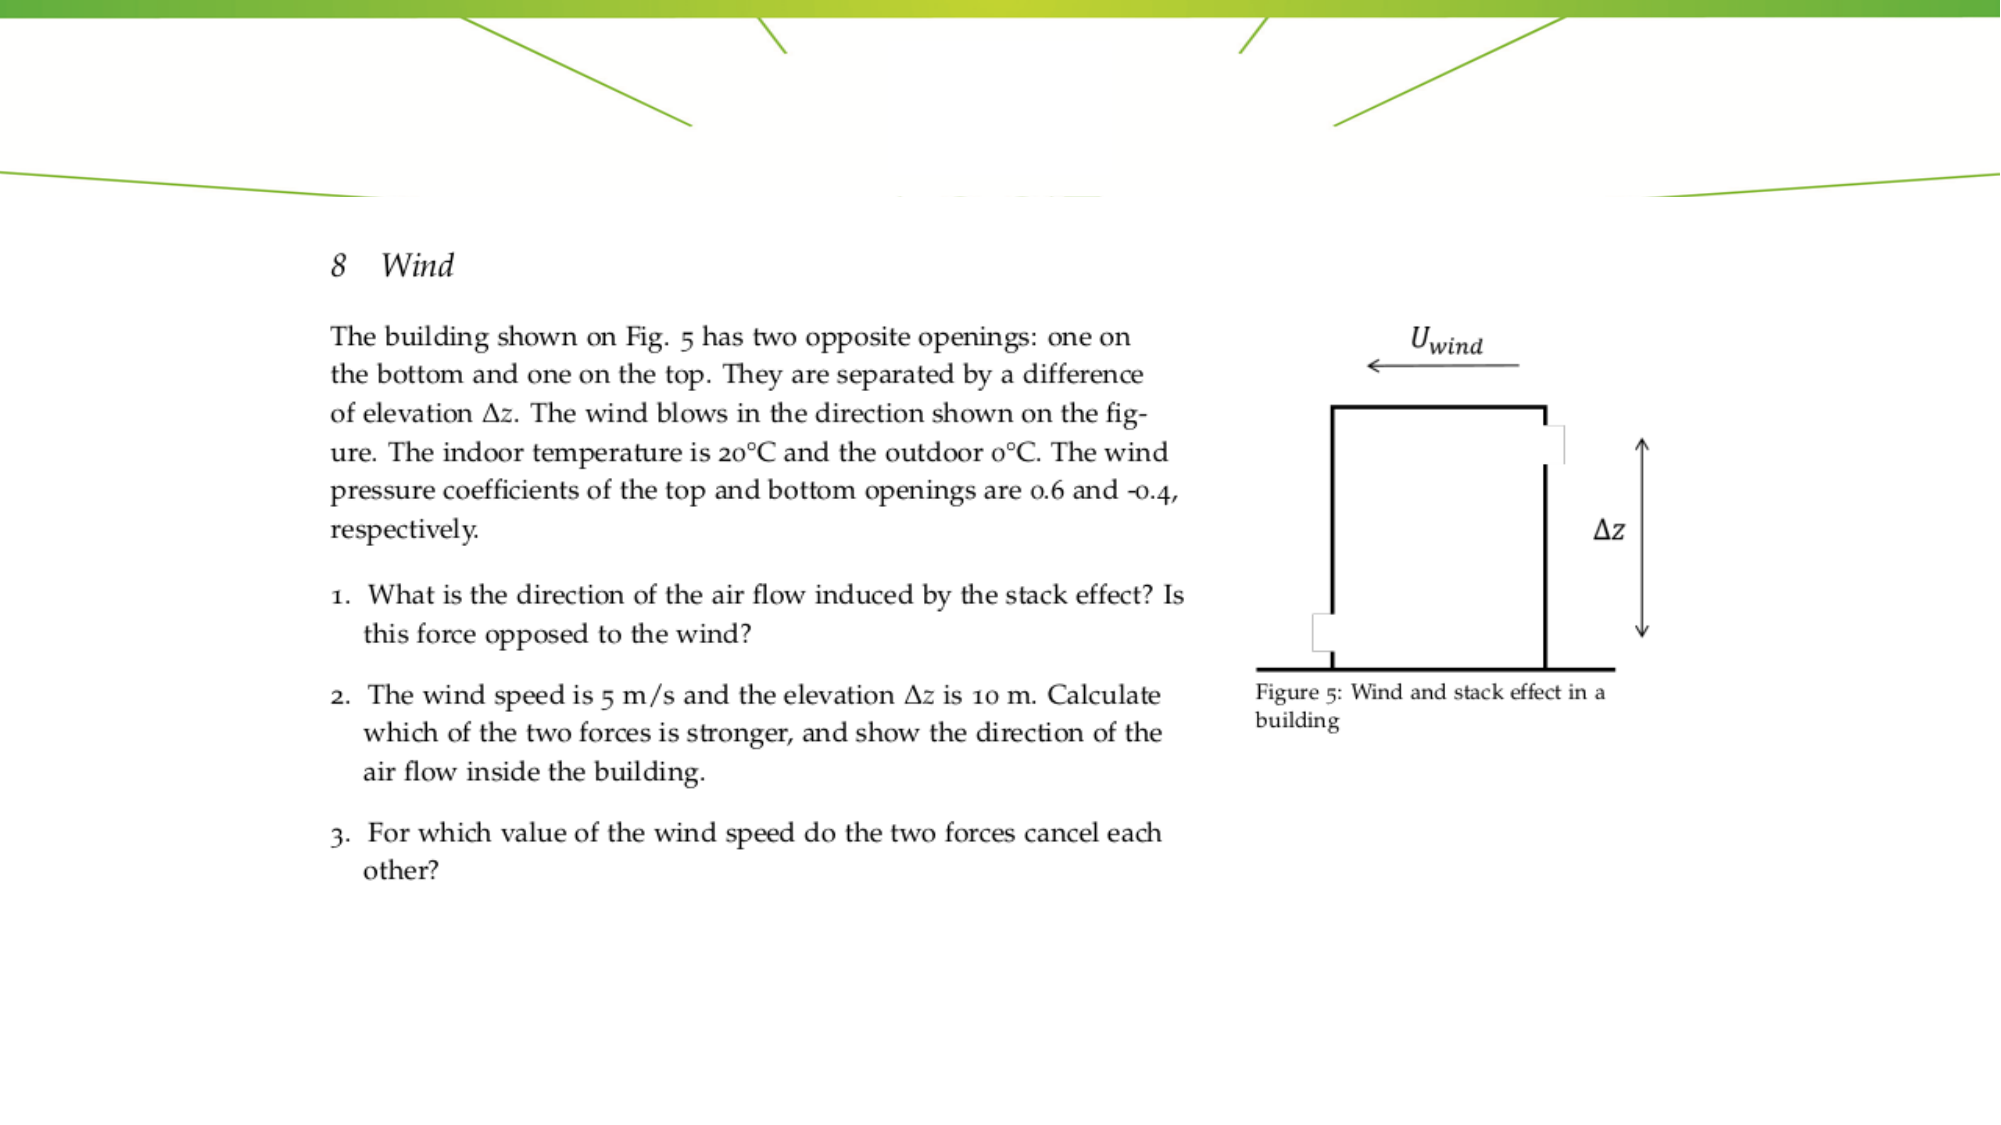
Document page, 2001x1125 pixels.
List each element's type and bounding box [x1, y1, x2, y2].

picture [0, 0, 2000, 197]
picture [314, 236, 1667, 906]
